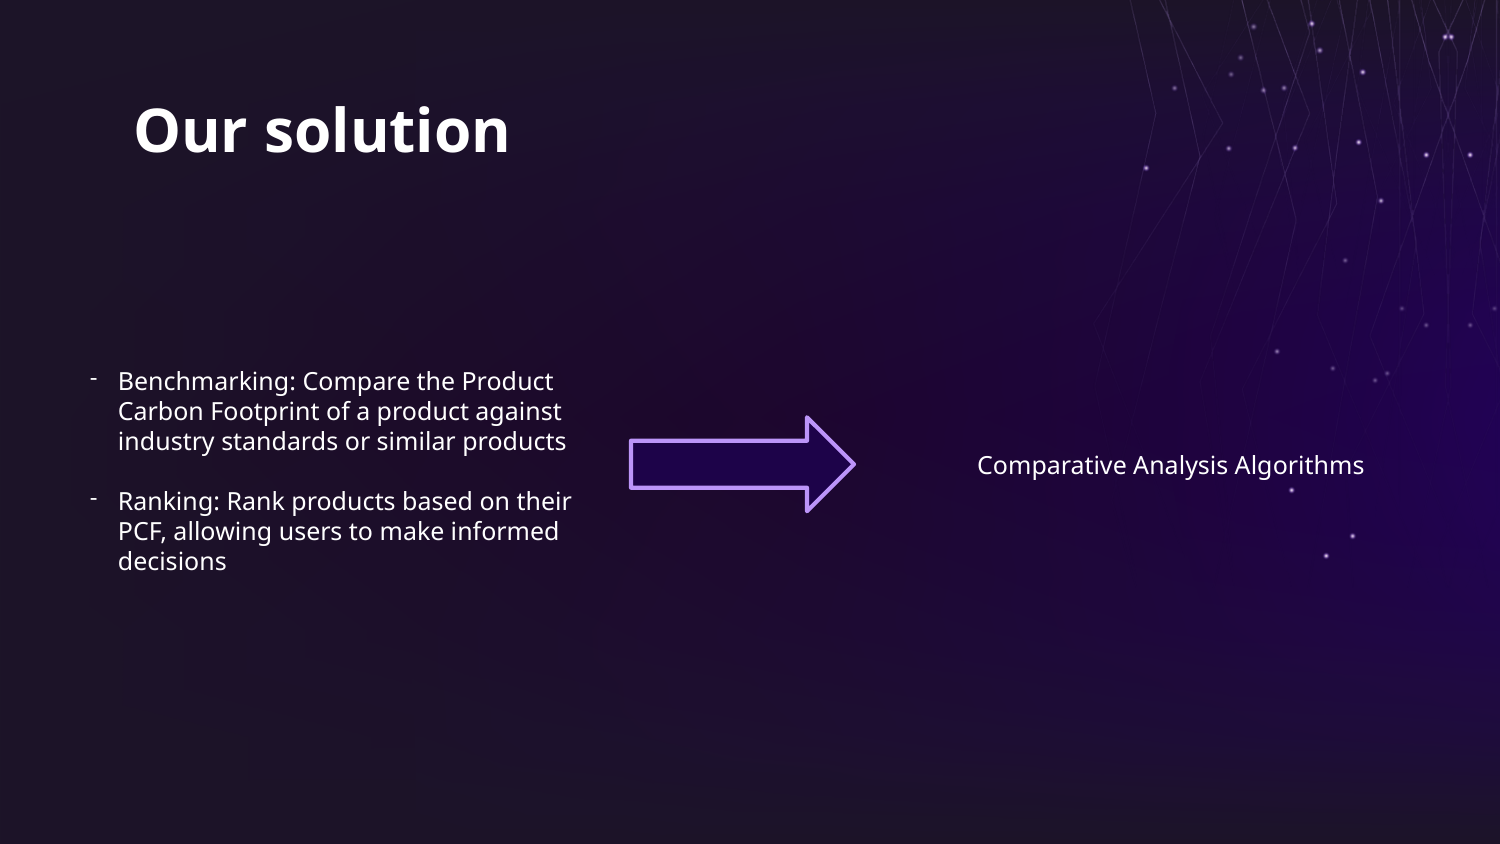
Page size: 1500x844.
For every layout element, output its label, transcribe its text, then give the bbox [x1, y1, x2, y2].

text_box [628, 415, 857, 514]
title Our solution [118, 77, 1382, 172]
text_box Benchmarking: Compare the Product Carbon Footprint of a product against industry standards or similar products Ranking: Rank products based on their PCF, allowing users to make informed decisions [74, 350, 589, 639]
text_box Comparative Analysis Algorithms [881, 422, 1468, 495]
picture [965, 0, 1500, 588]
